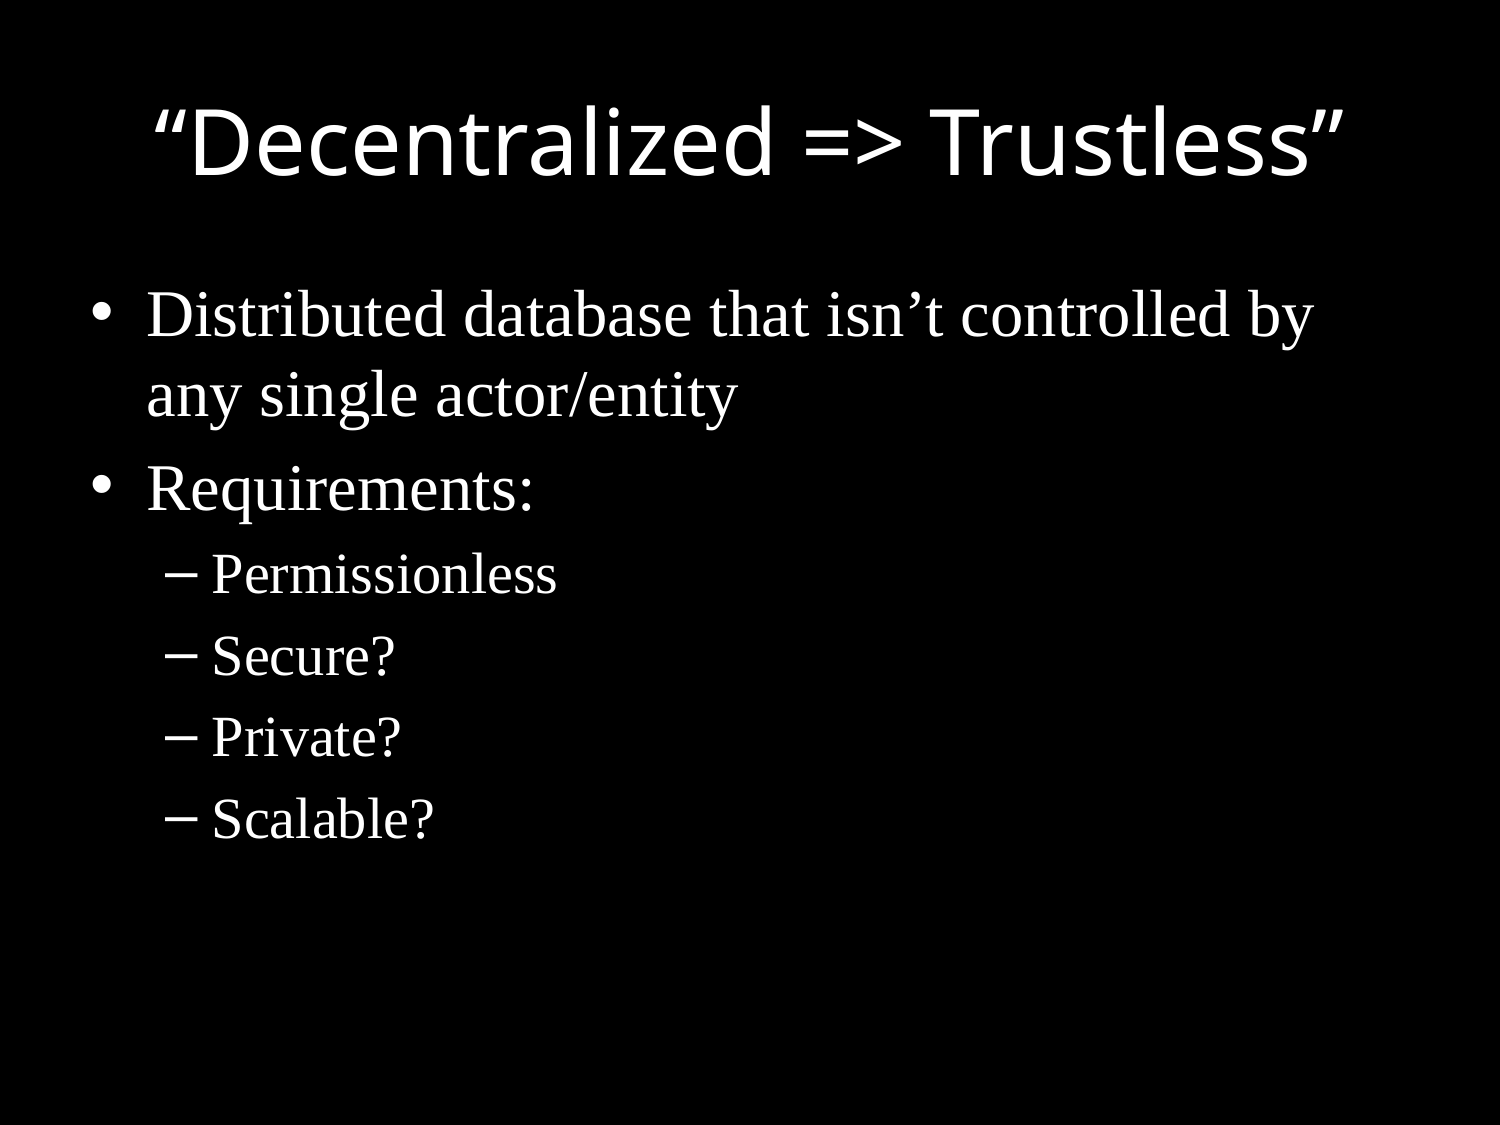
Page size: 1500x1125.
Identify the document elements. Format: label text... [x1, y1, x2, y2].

title “Decentralized => Trustless” [75, 45, 1425, 233]
list Distributed database that isn’t controlled by any single actor/entity Requirements: Permissionless Secure? Private? Scalable? [75, 262, 1425, 1005]
